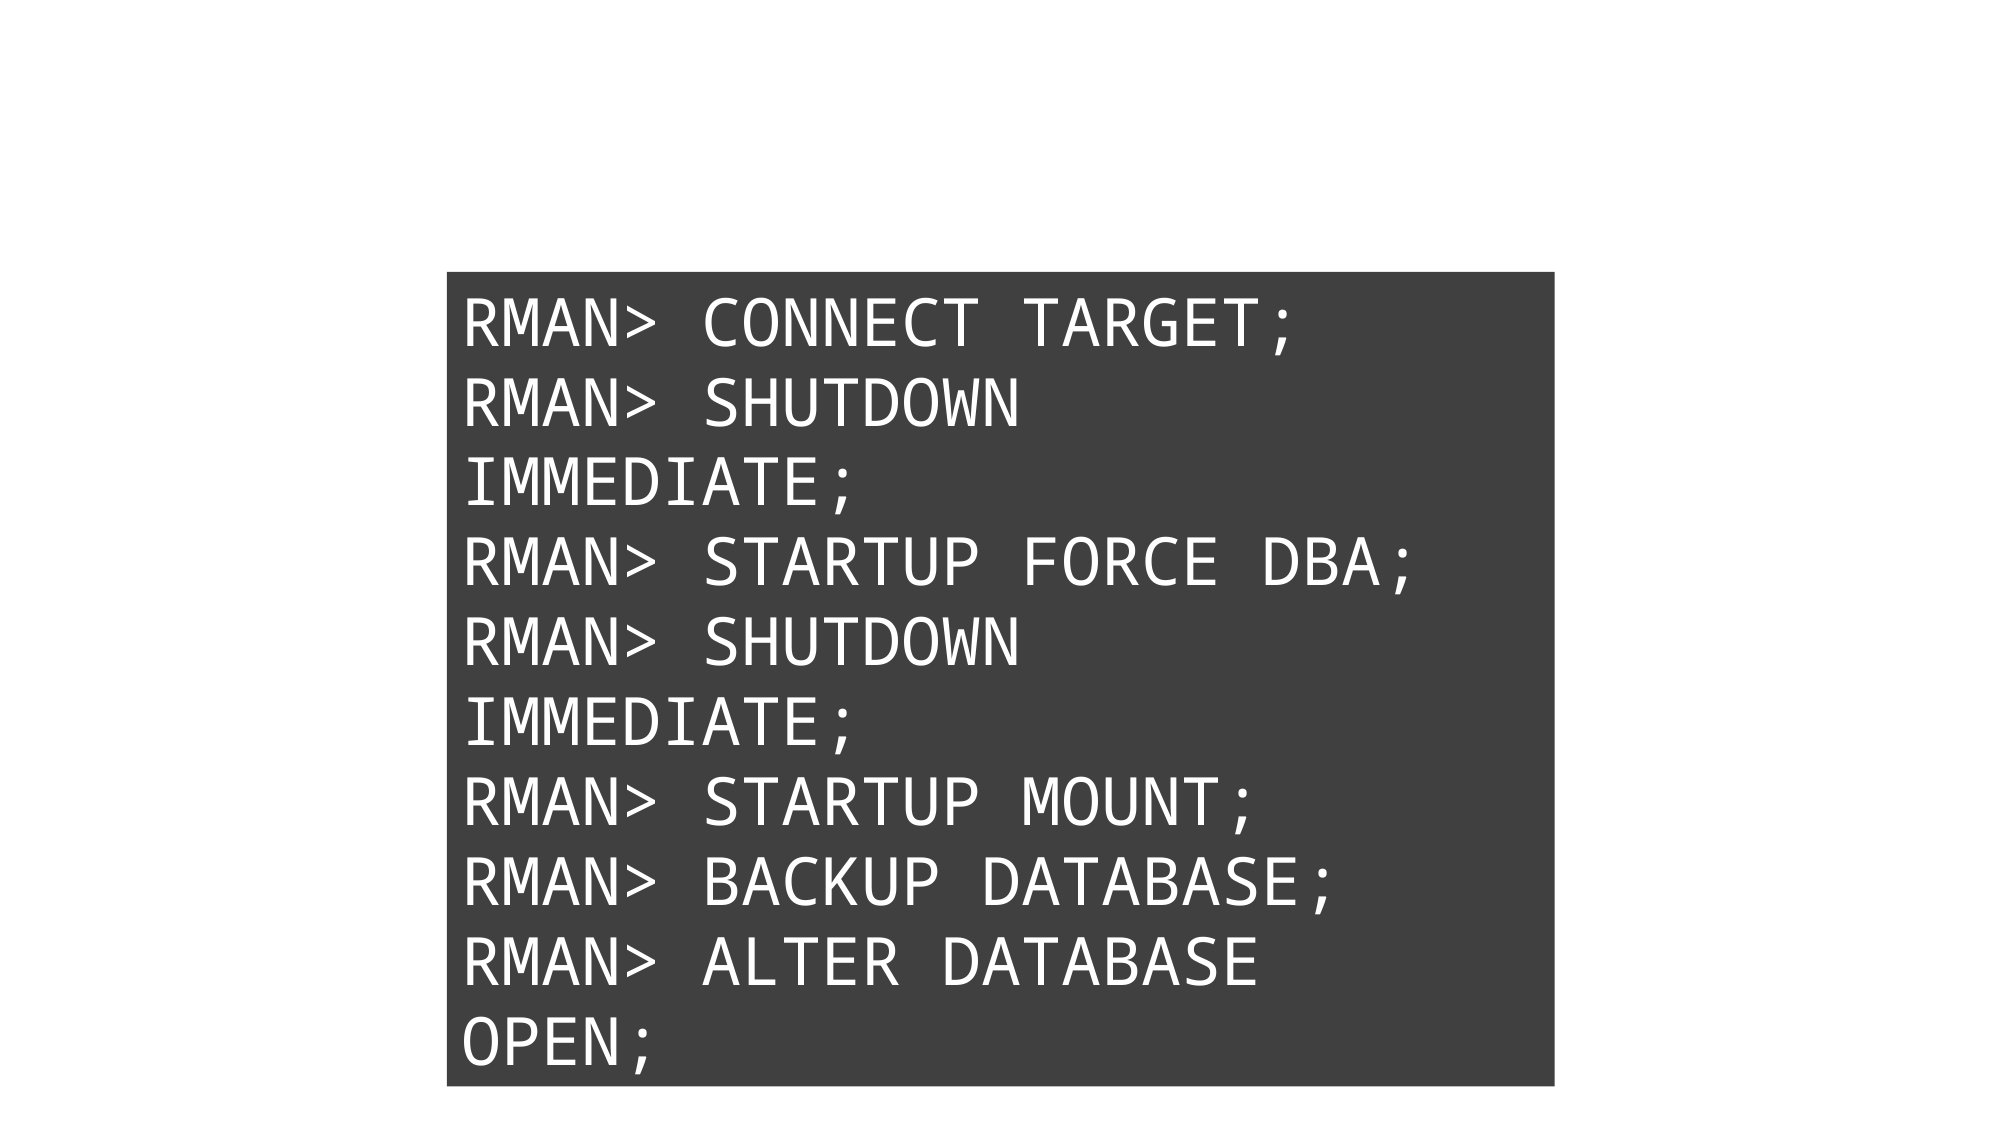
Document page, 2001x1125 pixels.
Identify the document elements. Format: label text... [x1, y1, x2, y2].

text_box RMAN> CONNECT TARGET; RMAN> SHUTDOWN IMMEDIATE; RMAN> STARTUP FORCE DBA; RMAN> SHUTDOWN IMMEDIATE; RMAN> STARTUP MOUNT; RMAN> BACKUP DATABASE; RMAN> ALTER DATABASE OPEN; [446, 271, 1555, 1087]
